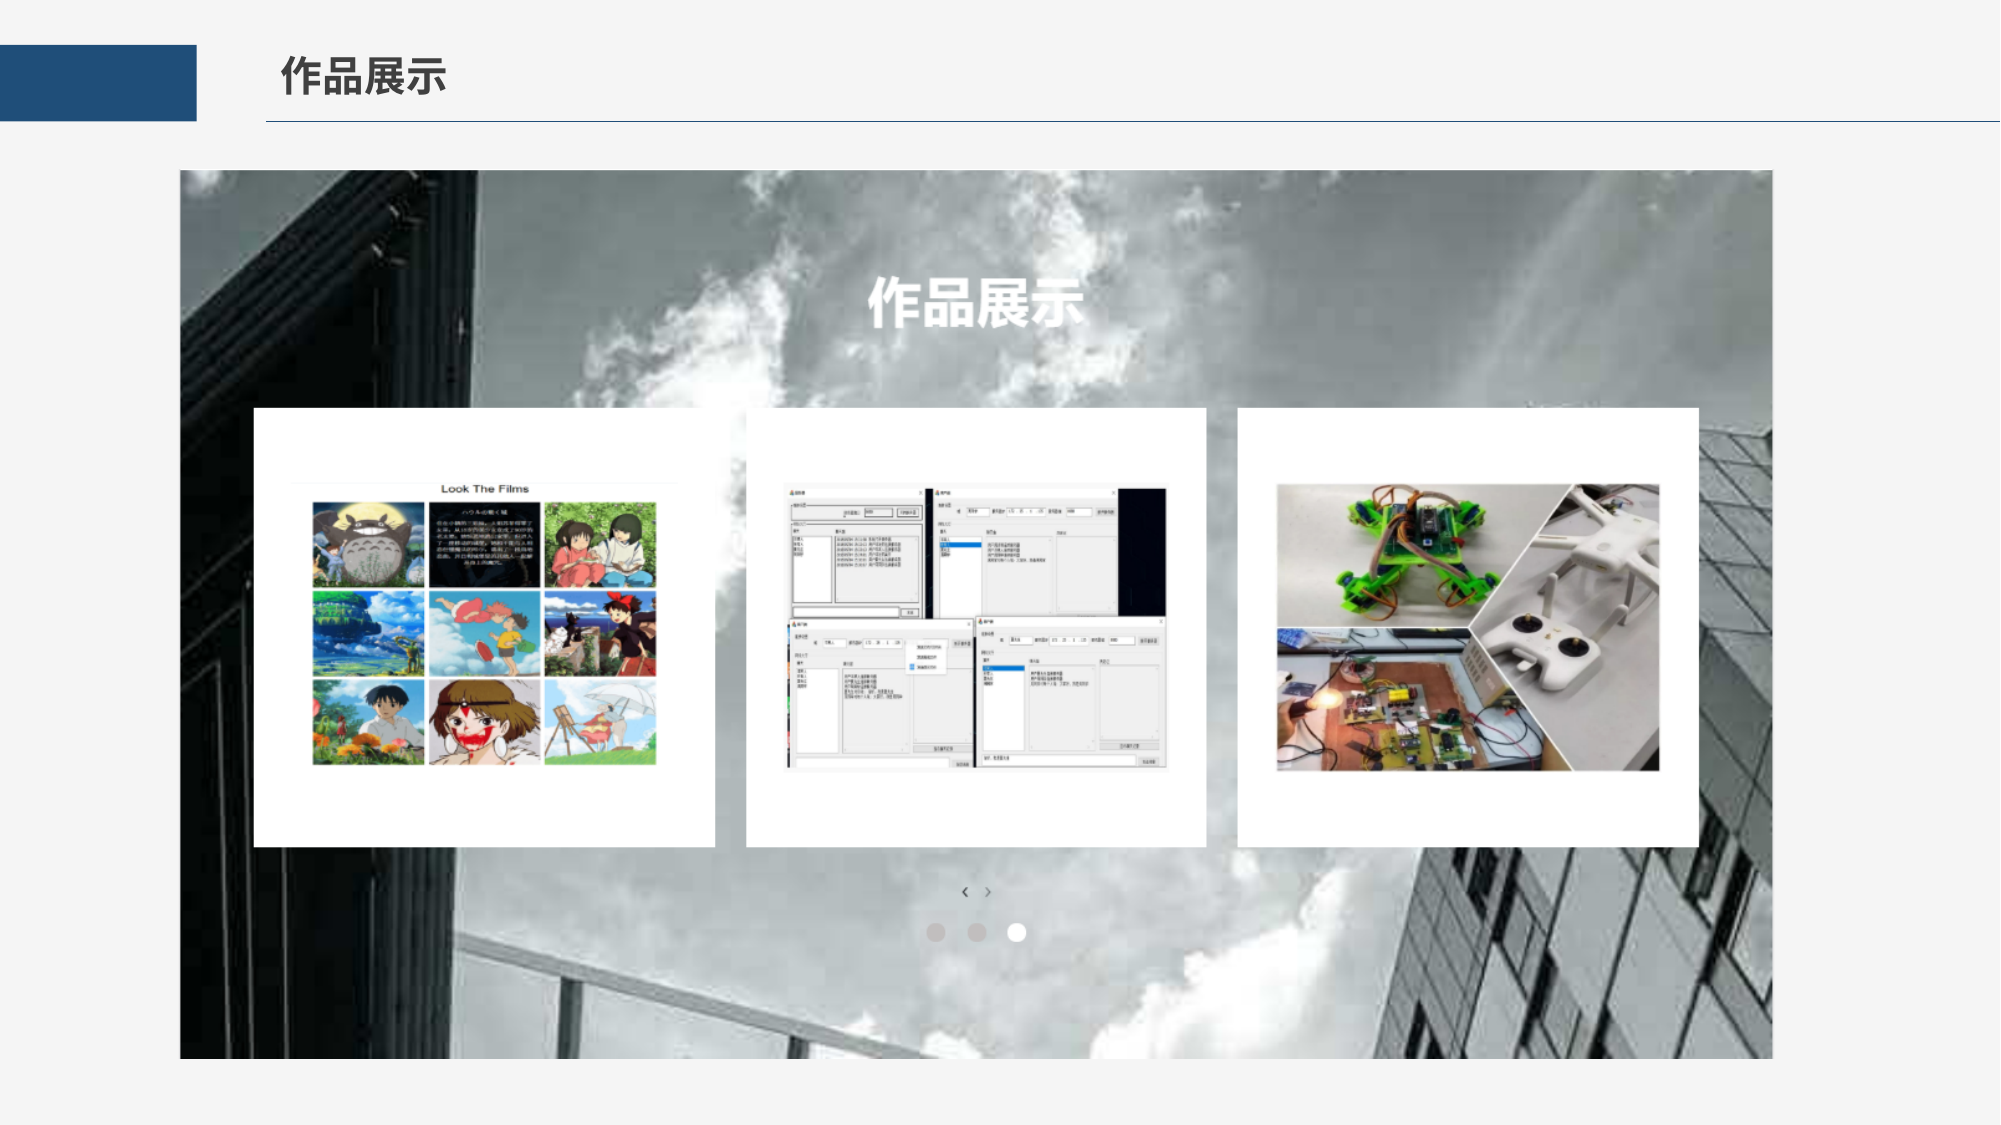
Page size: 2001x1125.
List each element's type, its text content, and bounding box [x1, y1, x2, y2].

text_box [0, 43, 199, 124]
picture [178, 169, 1775, 1059]
text_box 作品展示 [264, 18, 690, 131]
